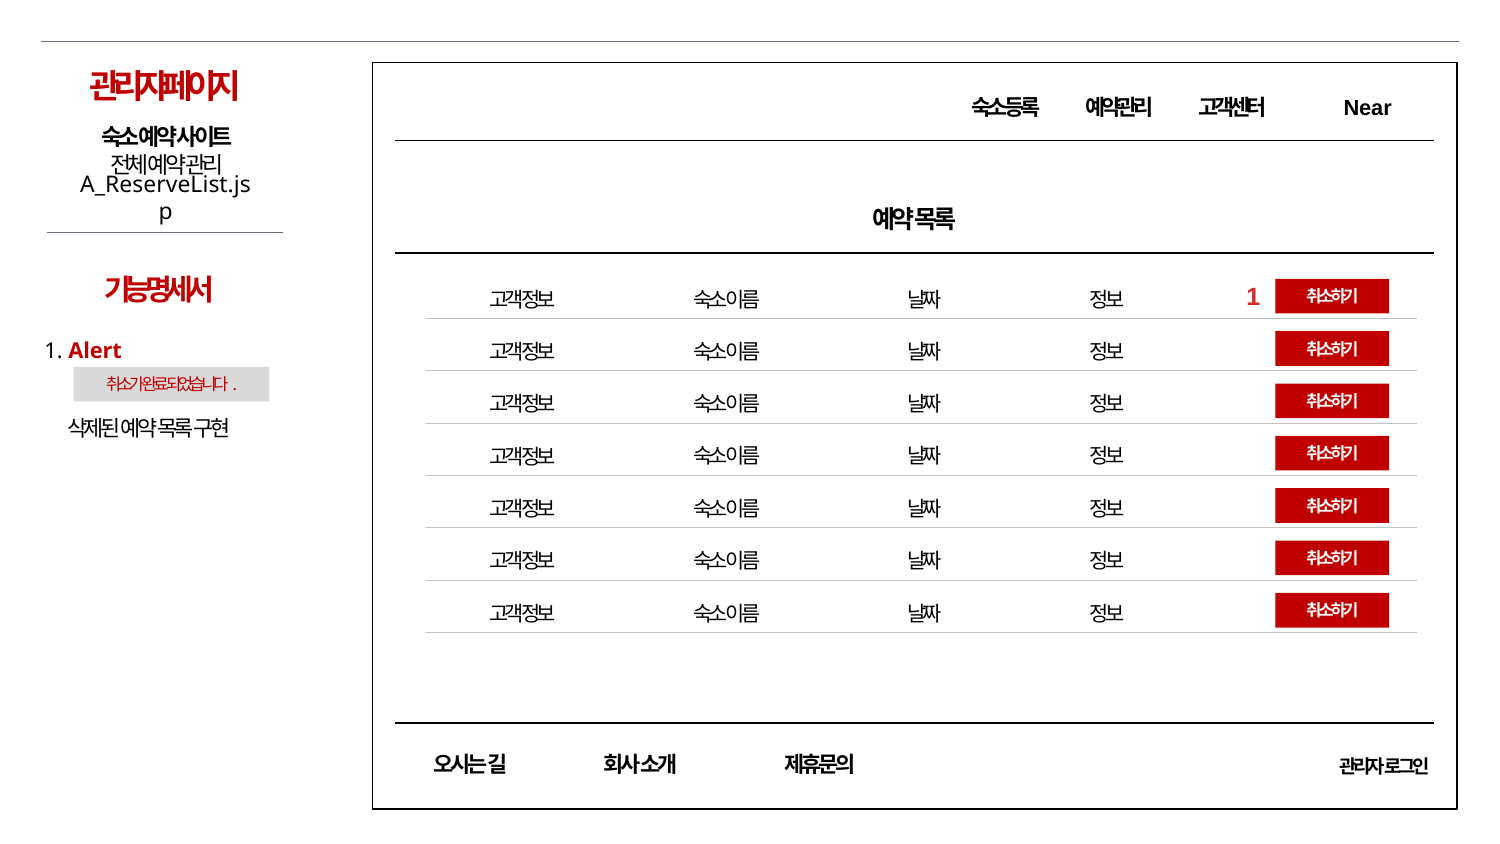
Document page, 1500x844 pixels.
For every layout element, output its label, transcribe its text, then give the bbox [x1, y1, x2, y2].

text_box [372, 62, 1458, 810]
text_box 취소가 완료 되었습니다. [73, 366, 270, 402]
text_box A_ReserveList.jsp [58, 162, 273, 231]
text_box 기능명세서 [70, 267, 249, 314]
text_box 숙소 예약 사이트 전체 예약 관리 [63, 115, 271, 162]
text_box 관리자페이지 [58, 62, 273, 114]
text_box 1. Alert 삭제된 예약 목록 구현 [29, 329, 355, 554]
